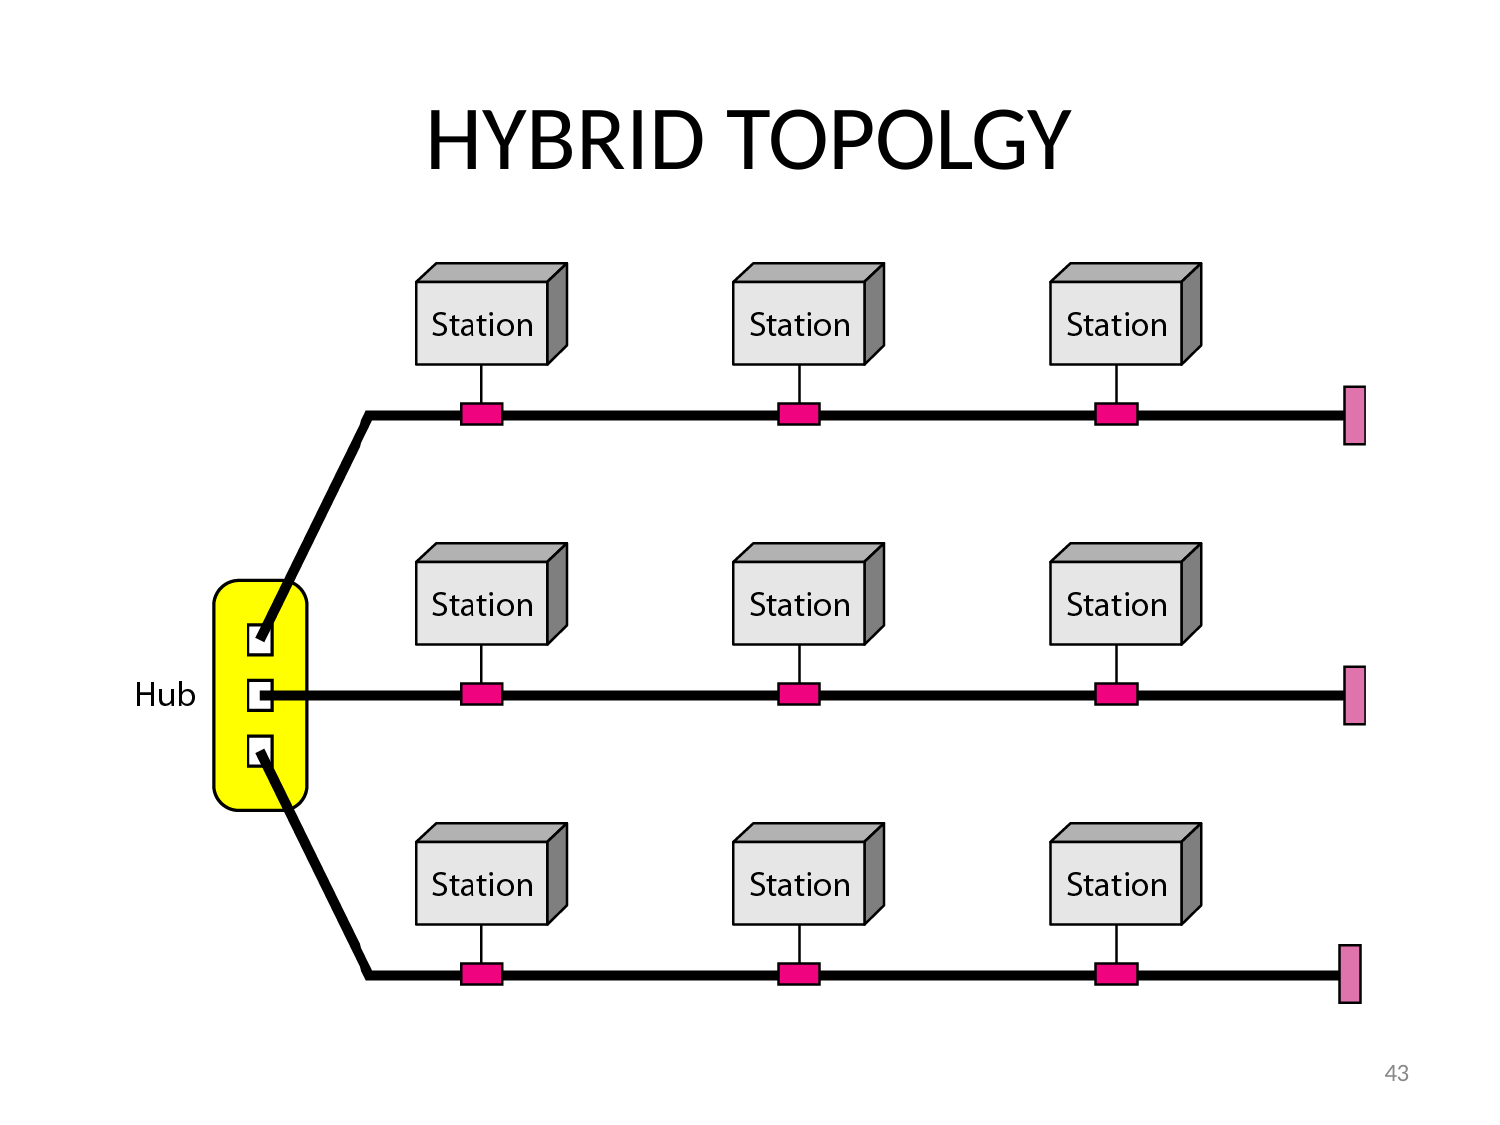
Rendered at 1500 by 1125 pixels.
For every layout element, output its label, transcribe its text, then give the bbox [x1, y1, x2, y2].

title HYBRID TOPOLGY [92, 0, 1408, 266]
picture [136, 262, 1367, 1005]
slide_number 43 [1382, 1060, 1419, 1125]
